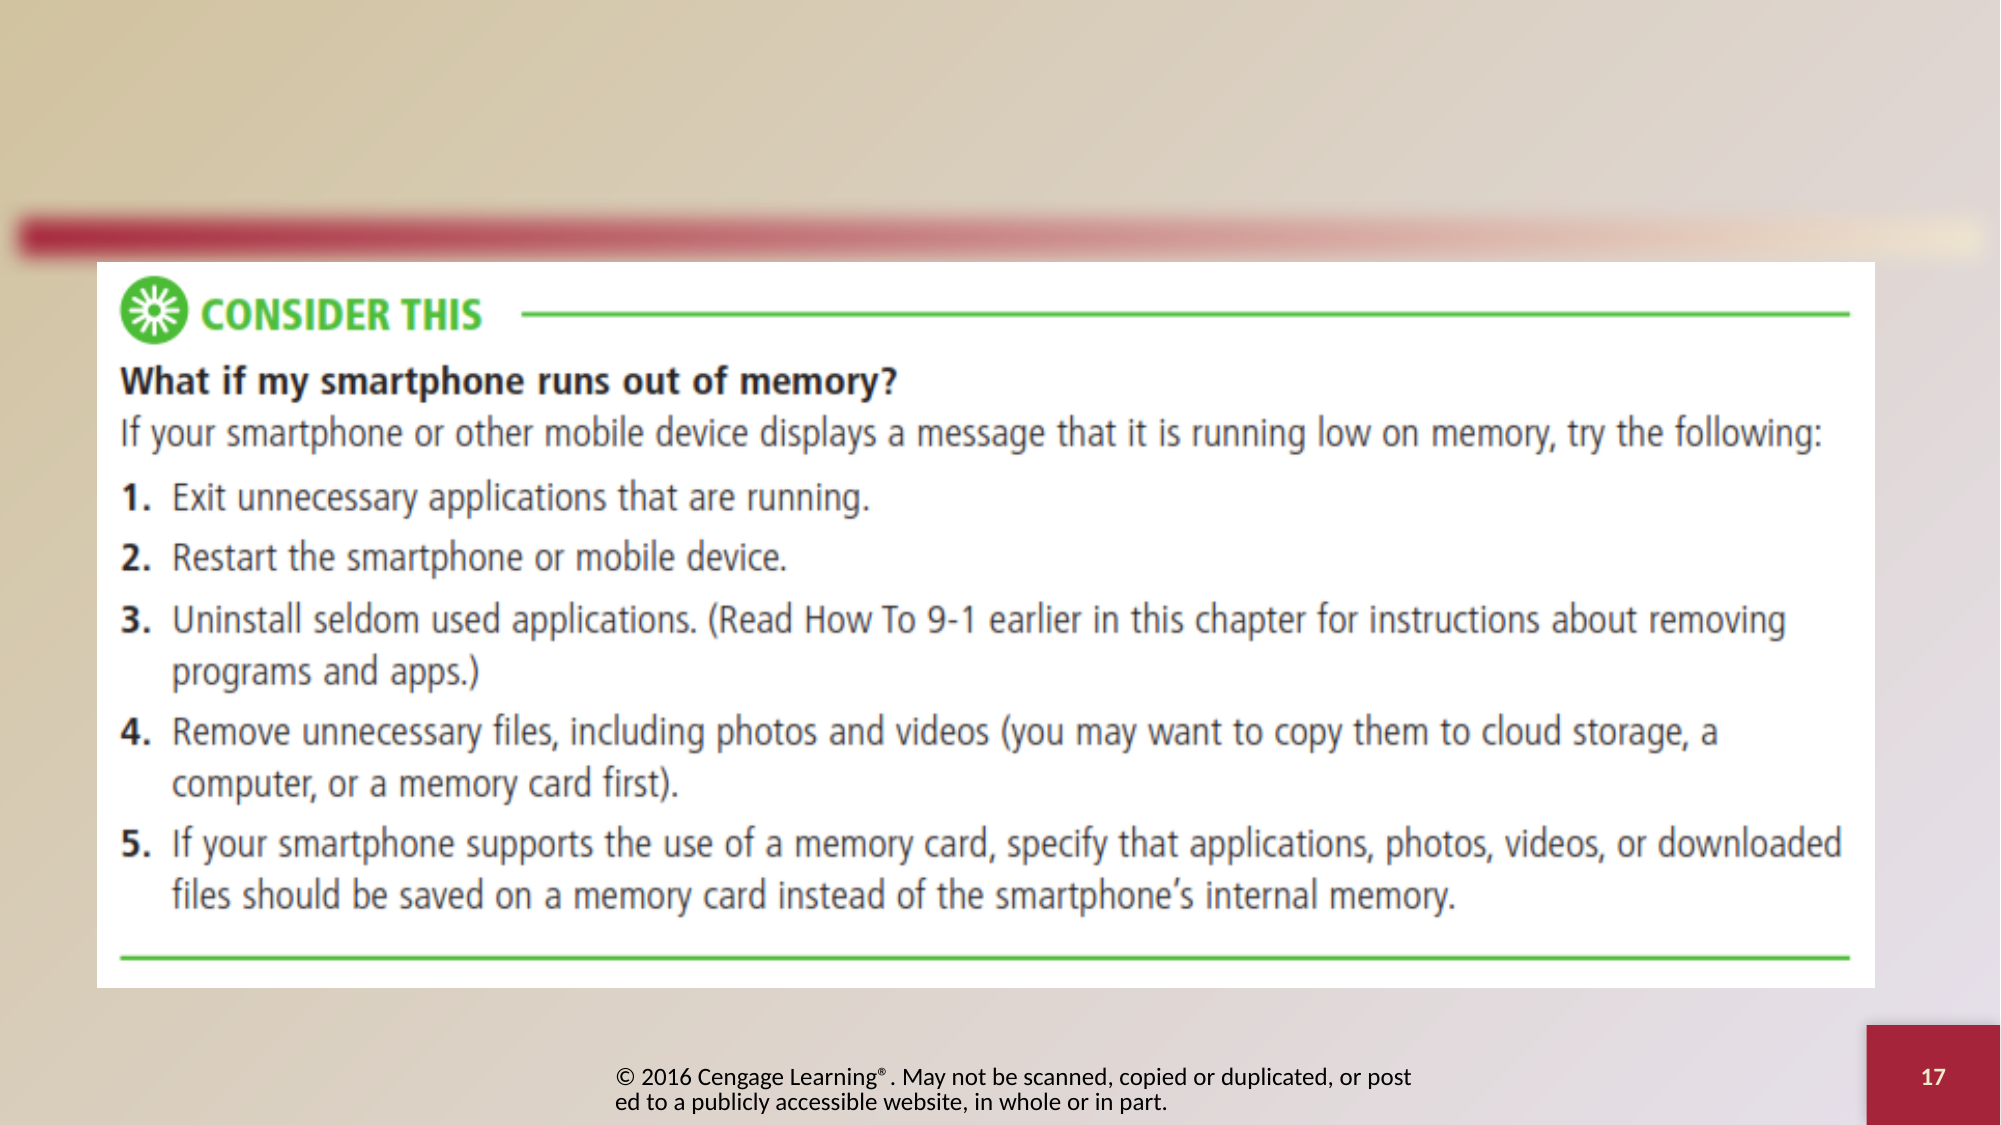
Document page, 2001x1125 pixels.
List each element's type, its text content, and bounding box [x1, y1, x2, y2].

slide_number 17 [1866, 1025, 2000, 1125]
footer © 2016 Cengage Learning®. May not be scanned, copied or duplicated, or posted to a publicly accessible website, in whole or in part. [600, 1037, 1434, 1113]
picture [97, 262, 1876, 988]
